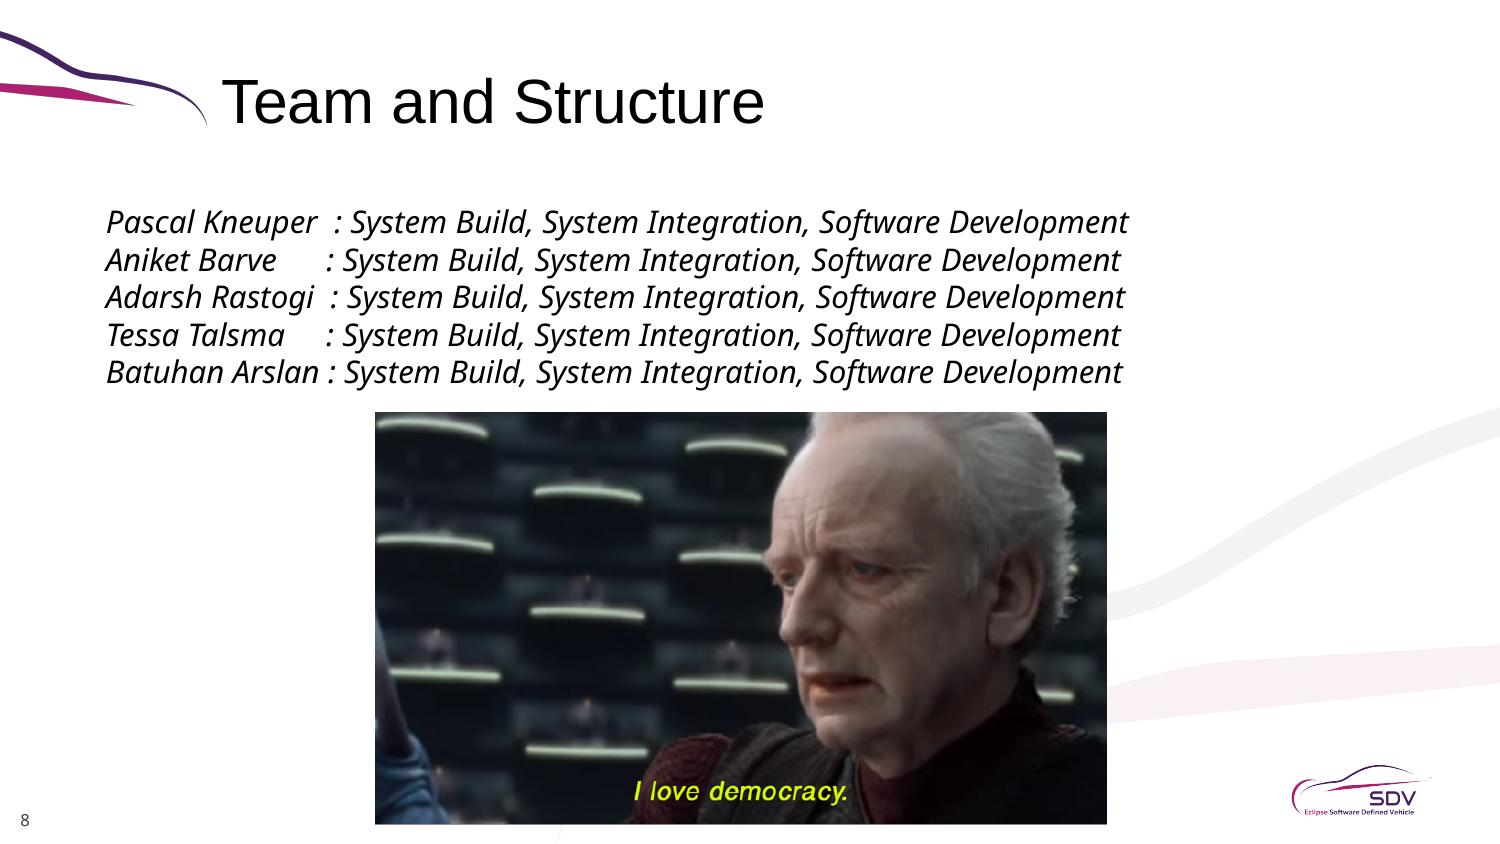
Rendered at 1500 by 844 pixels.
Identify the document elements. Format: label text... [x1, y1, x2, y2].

picture [0, 25, 208, 127]
title Team and Structure [212, 46, 1320, 127]
text_box Pascal Kneuper : System Build, System Integration, Software Development Aniket Barve : System Build, System Integration, Software Development Adarsh Rastogi : System Build, System Integration, Software Development Tessa Talsma : System Build, System Integration, Software Development Batuhan Arslan : System Build, System Integration, Software Development [89, 187, 1350, 713]
picture [374, 412, 1107, 826]
picture [1286, 764, 1453, 816]
